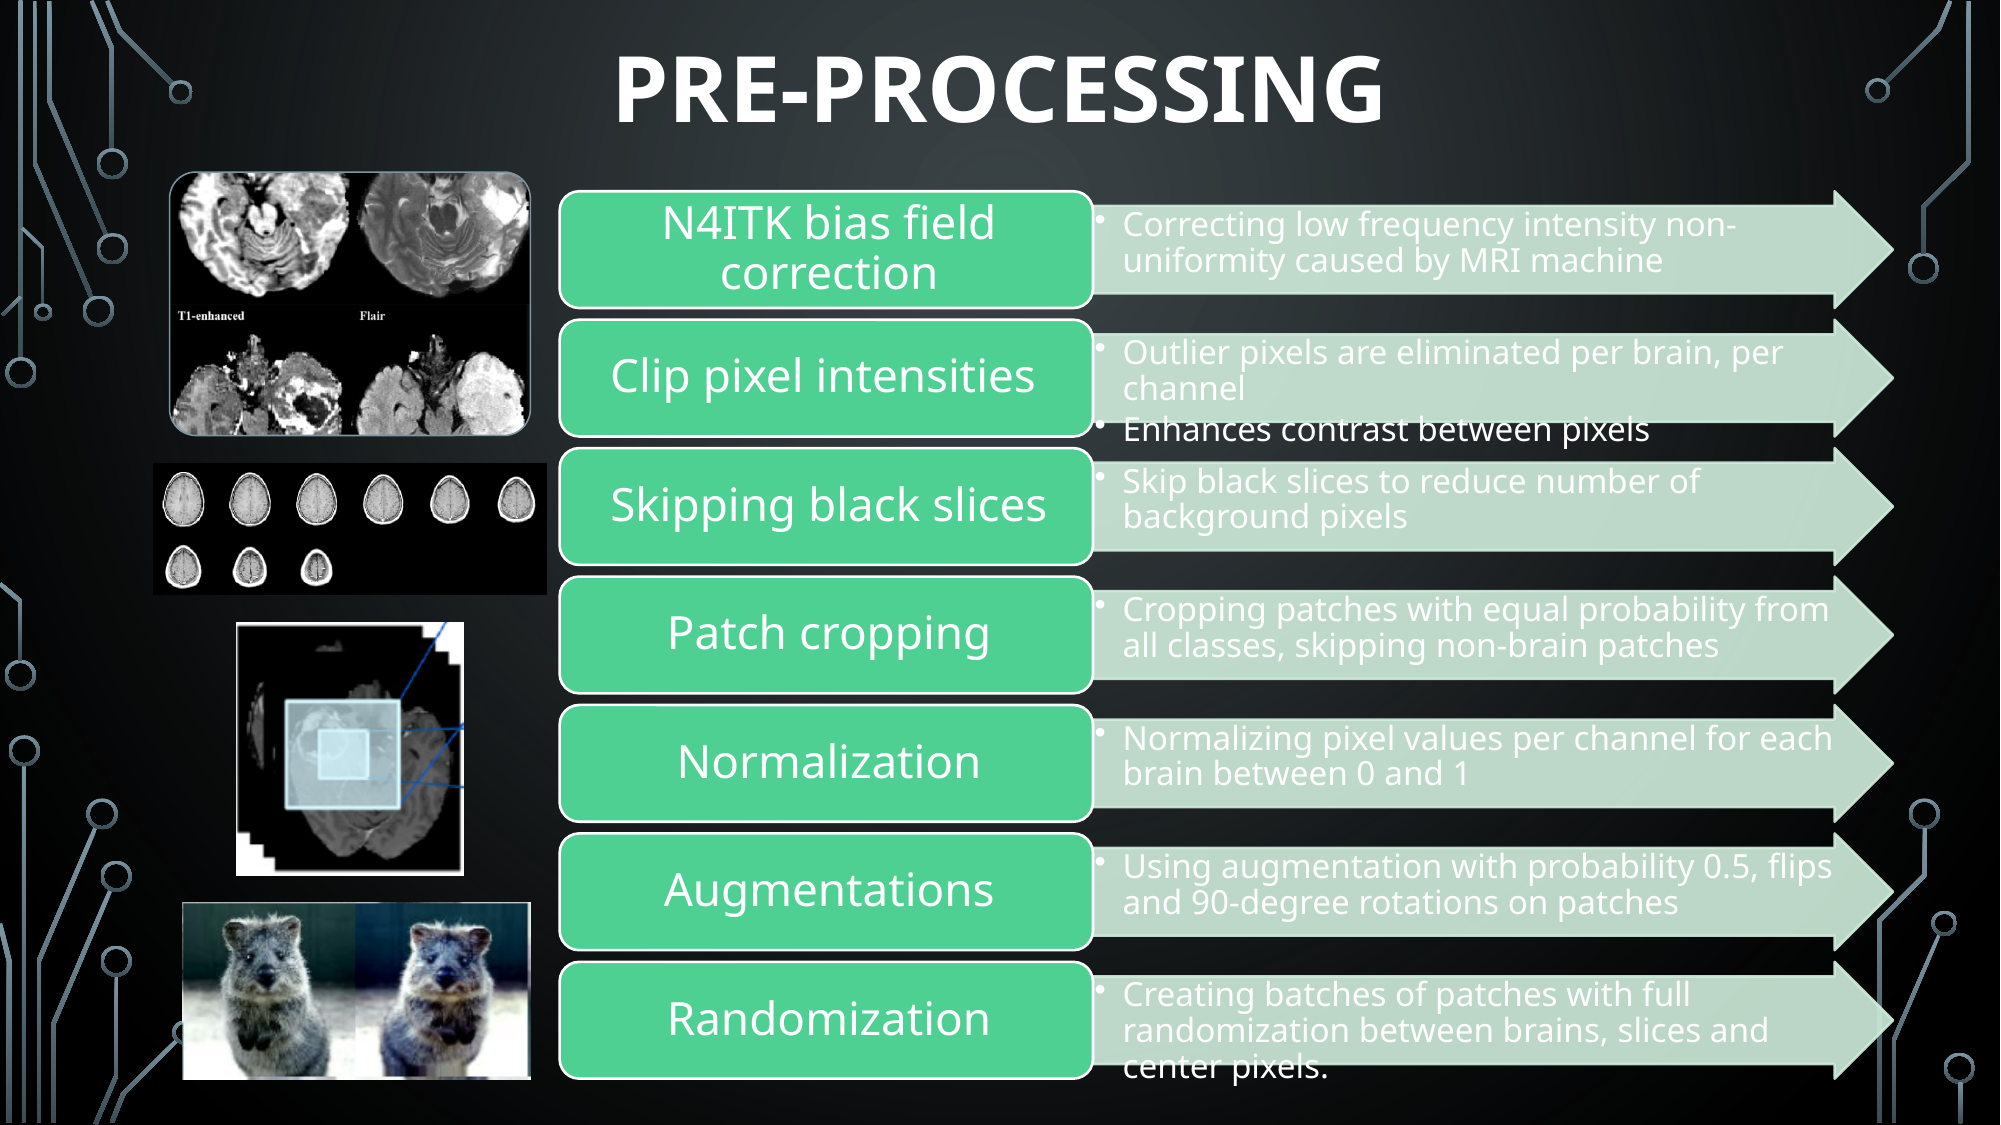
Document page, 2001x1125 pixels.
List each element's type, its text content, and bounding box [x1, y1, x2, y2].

picture [181, 902, 531, 1080]
title Pre-processing [250, 13, 1750, 173]
picture [236, 621, 464, 876]
picture [152, 462, 548, 595]
text_box [168, 171, 532, 437]
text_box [559, 190, 1894, 1080]
